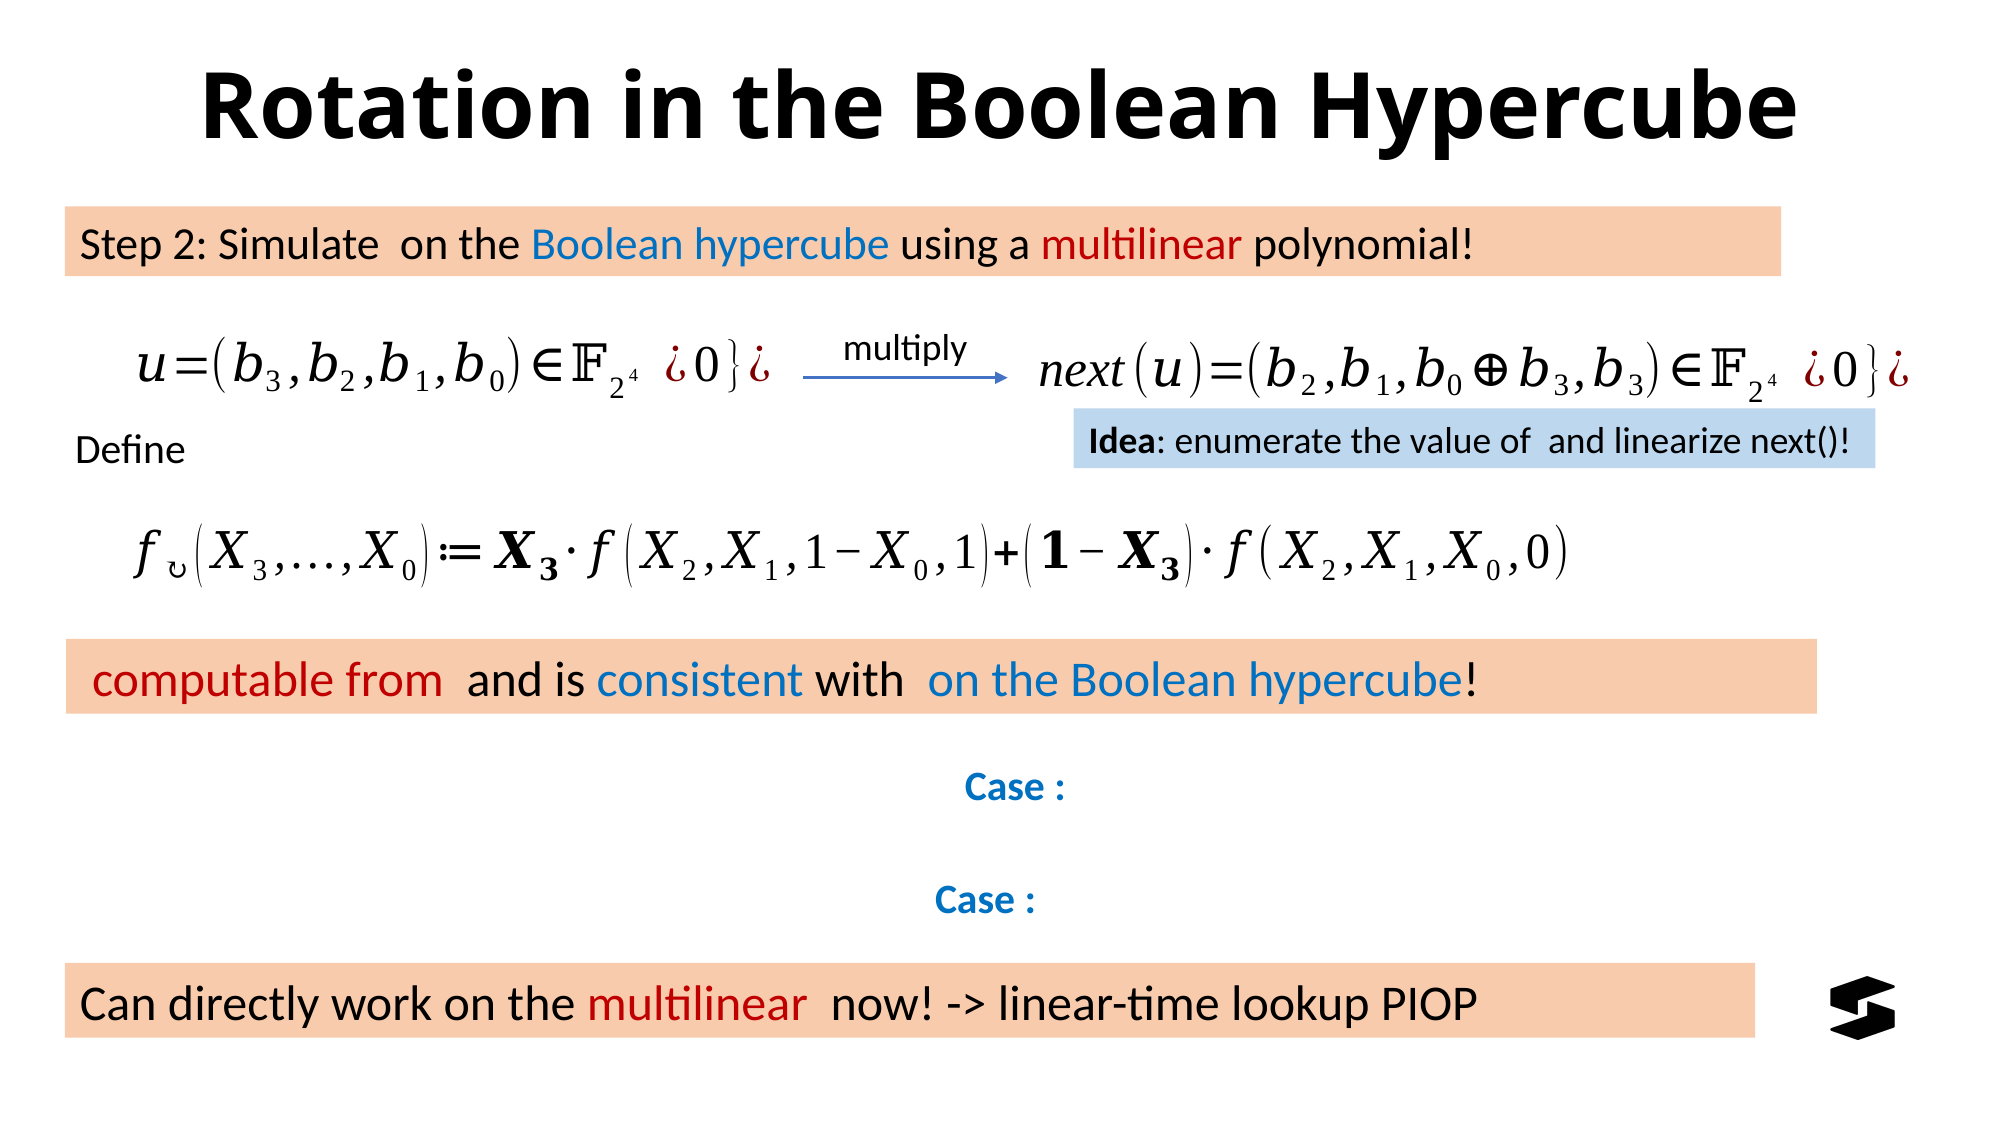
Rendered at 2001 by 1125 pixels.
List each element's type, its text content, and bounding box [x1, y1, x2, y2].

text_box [59, 414, 1571, 592]
picture [1805, 951, 1920, 1065]
title Rotation in the Boolean Hypercube [0, 0, 2000, 218]
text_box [135, 315, 1911, 409]
